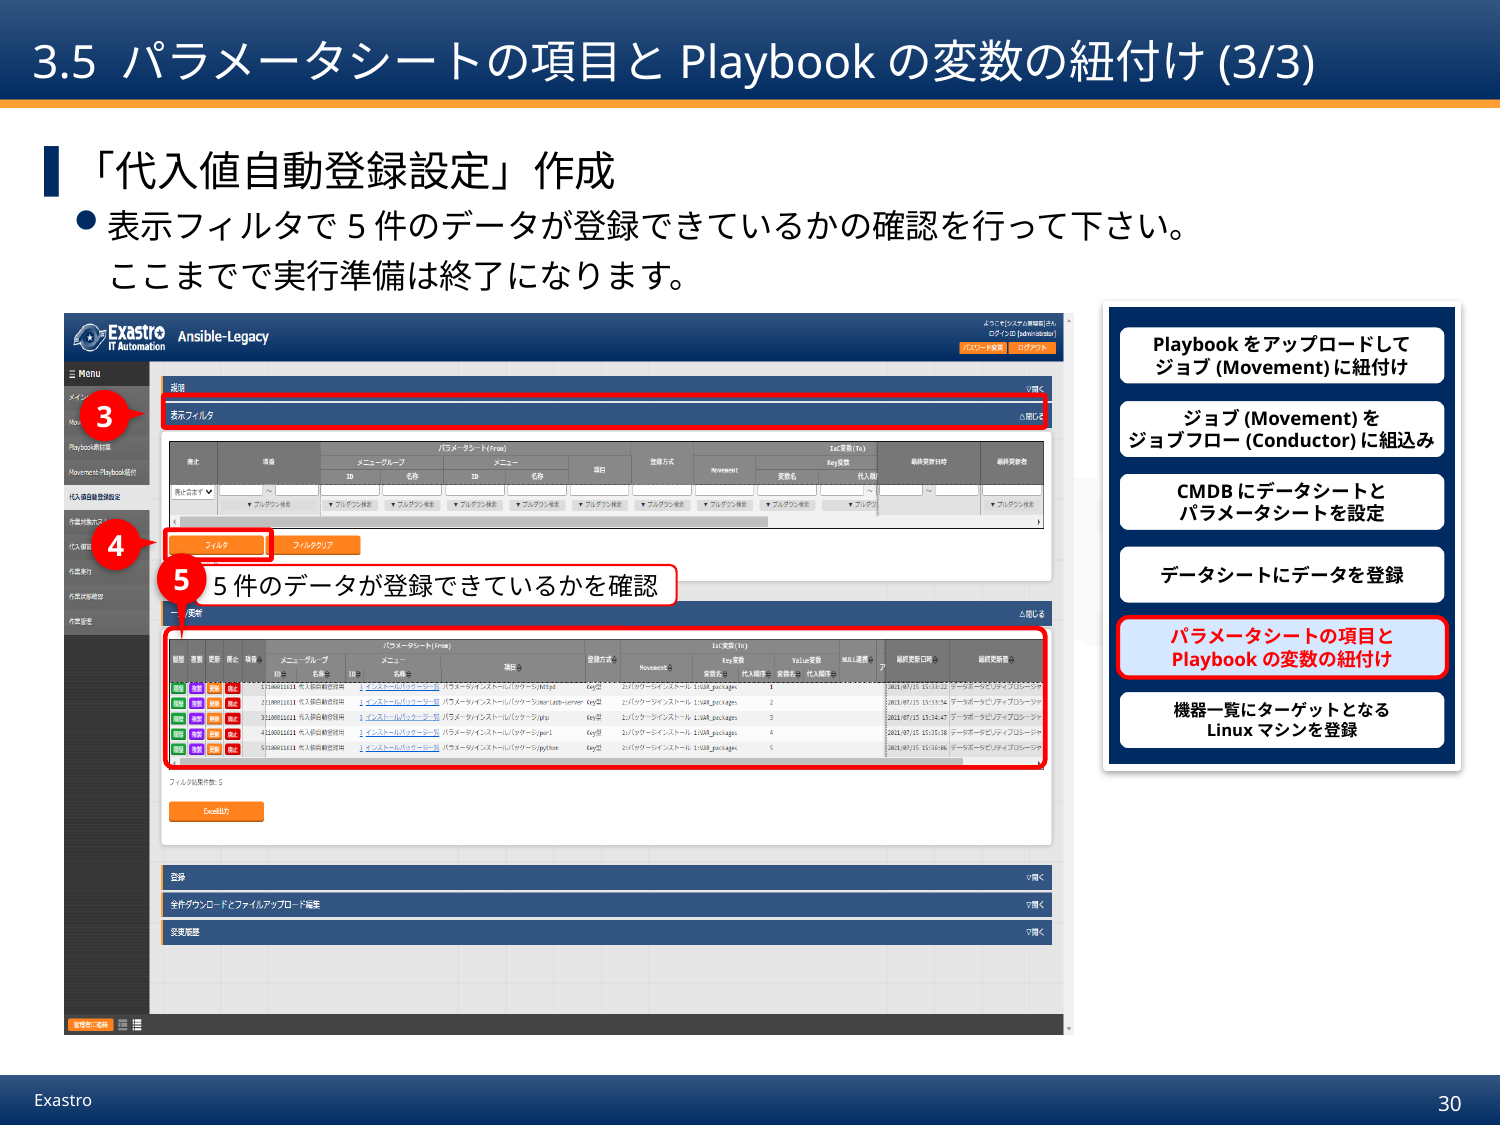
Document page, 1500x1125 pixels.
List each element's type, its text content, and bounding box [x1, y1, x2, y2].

title 3.5 パラメータシートの項目とPlaybookの変数の紐付け(3/3) [17, 18, 1459, 96]
text_box ジョブ(Movement)を ジョブフロー(Conductor)に組込み [1115, 396, 1449, 462]
text_box Playbookをアップロードして ジョブ(Movement)に紐付け [1115, 323, 1449, 388]
list 「代入値自動登録設定」作成 表示フィルタで5件のデータが登録できているかの確認を行って下さい。 ここまでで実行準備は終了になります。 [29, 137, 1500, 1059]
text_box CMDBにデータシートと パラメータシートを設定 [1115, 469, 1449, 535]
text_box [1103, 301, 1461, 771]
text_box データシートにデータを登録 [1115, 542, 1449, 607]
text_box パラメータシートの項目と Playbookの変数の紐付け [1115, 615, 1450, 680]
picture [64, 313, 1074, 1036]
text_box 機器一覧にターゲットとなる Linuxマシンを登録 [1115, 687, 1449, 753]
picture [0, 0, 1500, 1125]
